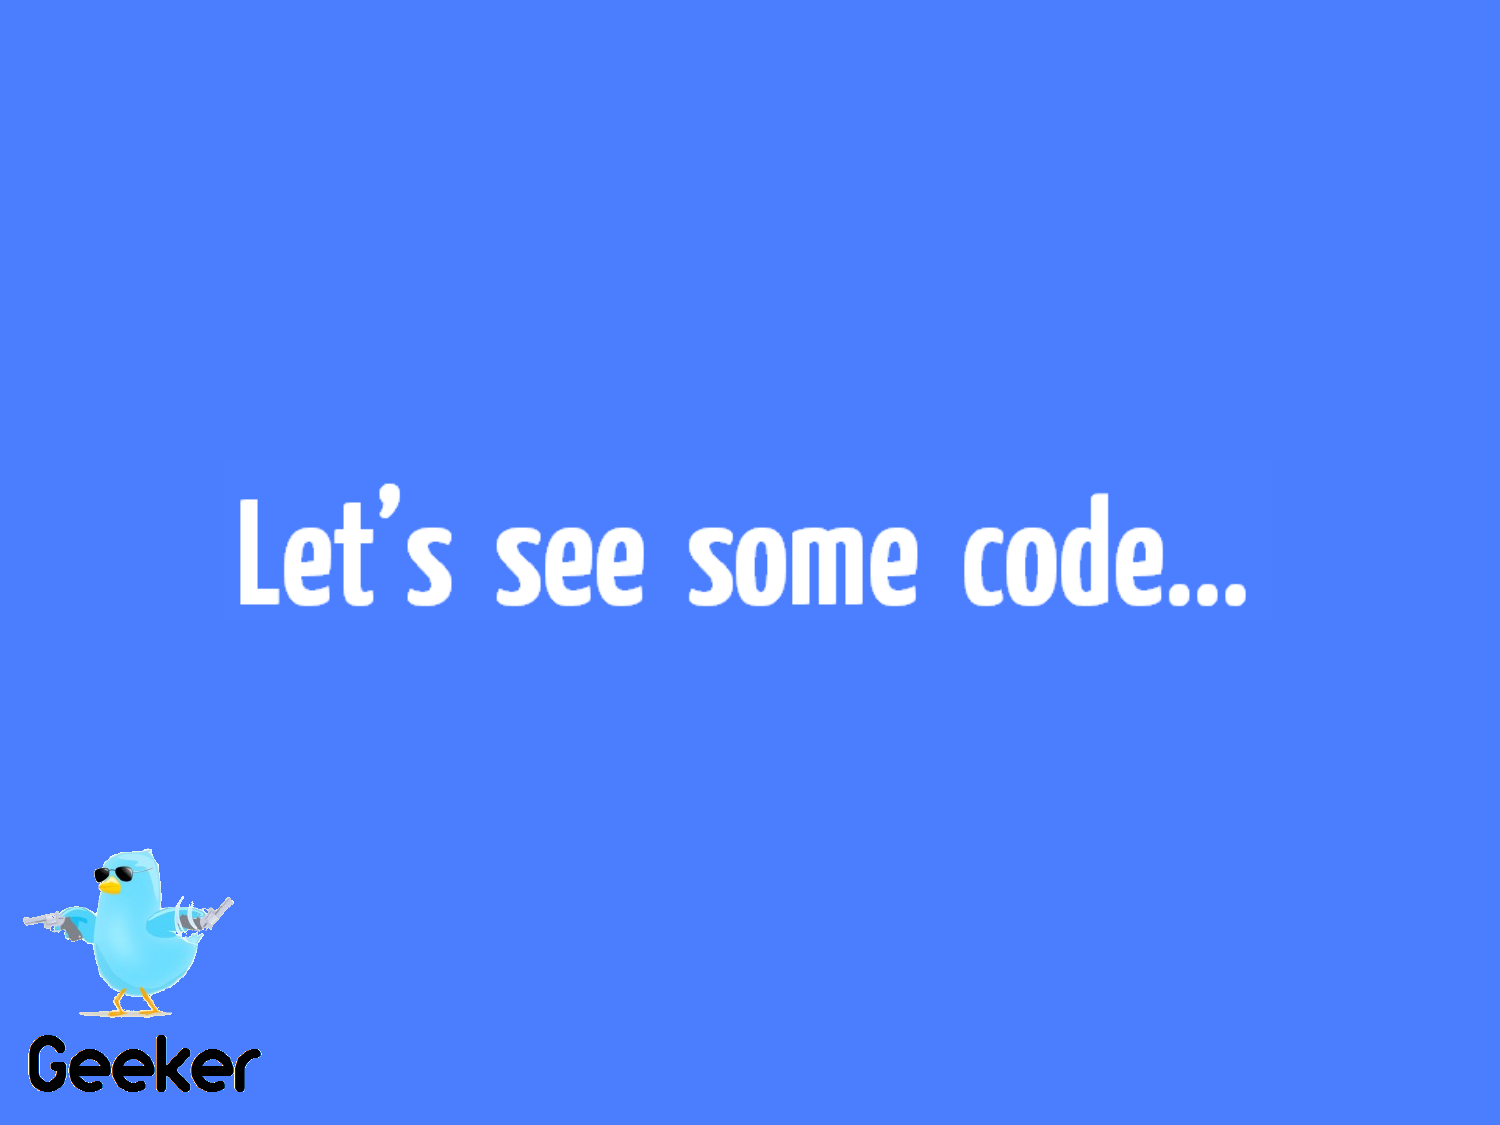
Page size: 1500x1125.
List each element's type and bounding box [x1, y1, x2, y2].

picture [0, 837, 276, 1099]
picture [224, 462, 1271, 623]
